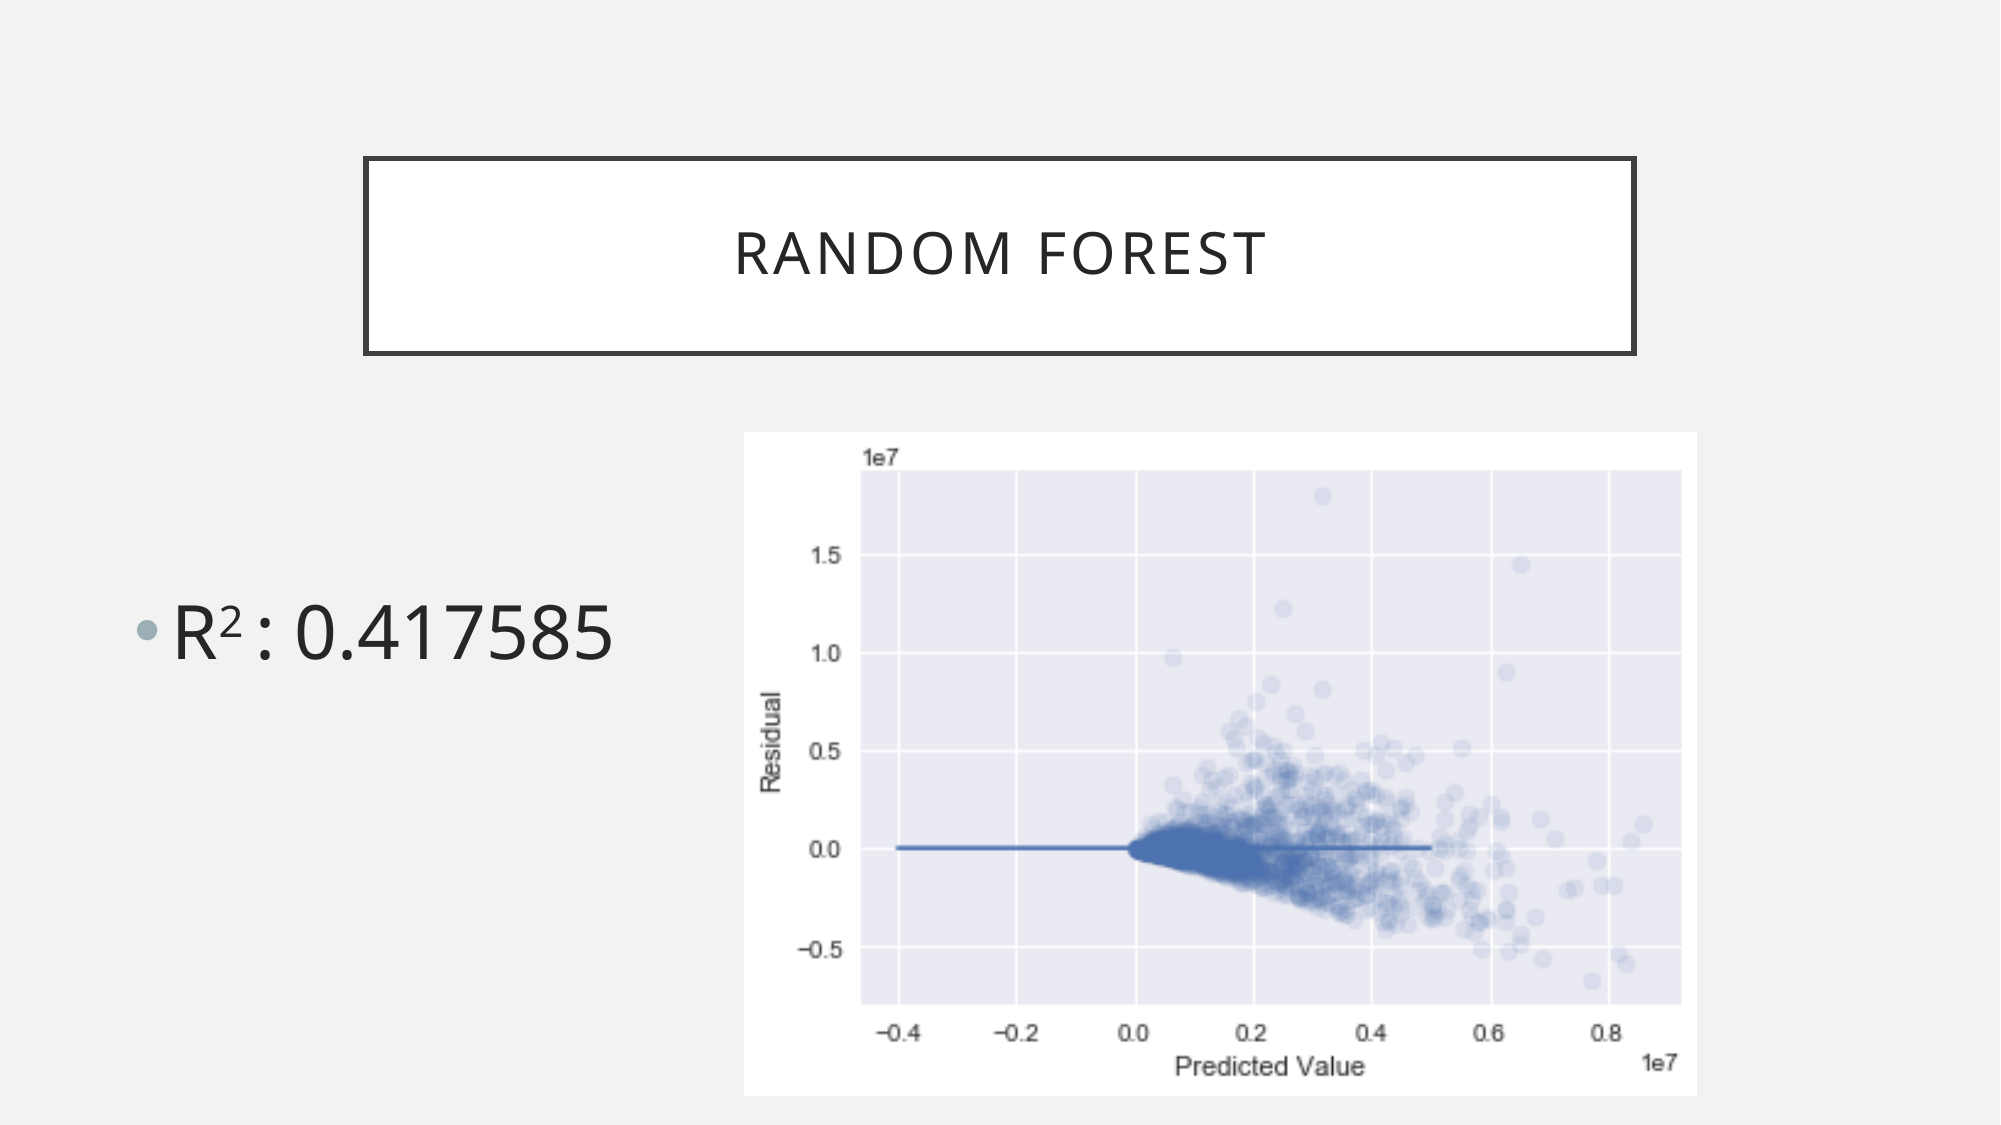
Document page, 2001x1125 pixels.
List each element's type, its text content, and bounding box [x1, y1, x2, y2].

title Random forest [363, 156, 1637, 356]
picture [744, 432, 1697, 1096]
list R2 : 0.417585 [119, 577, 689, 764]
